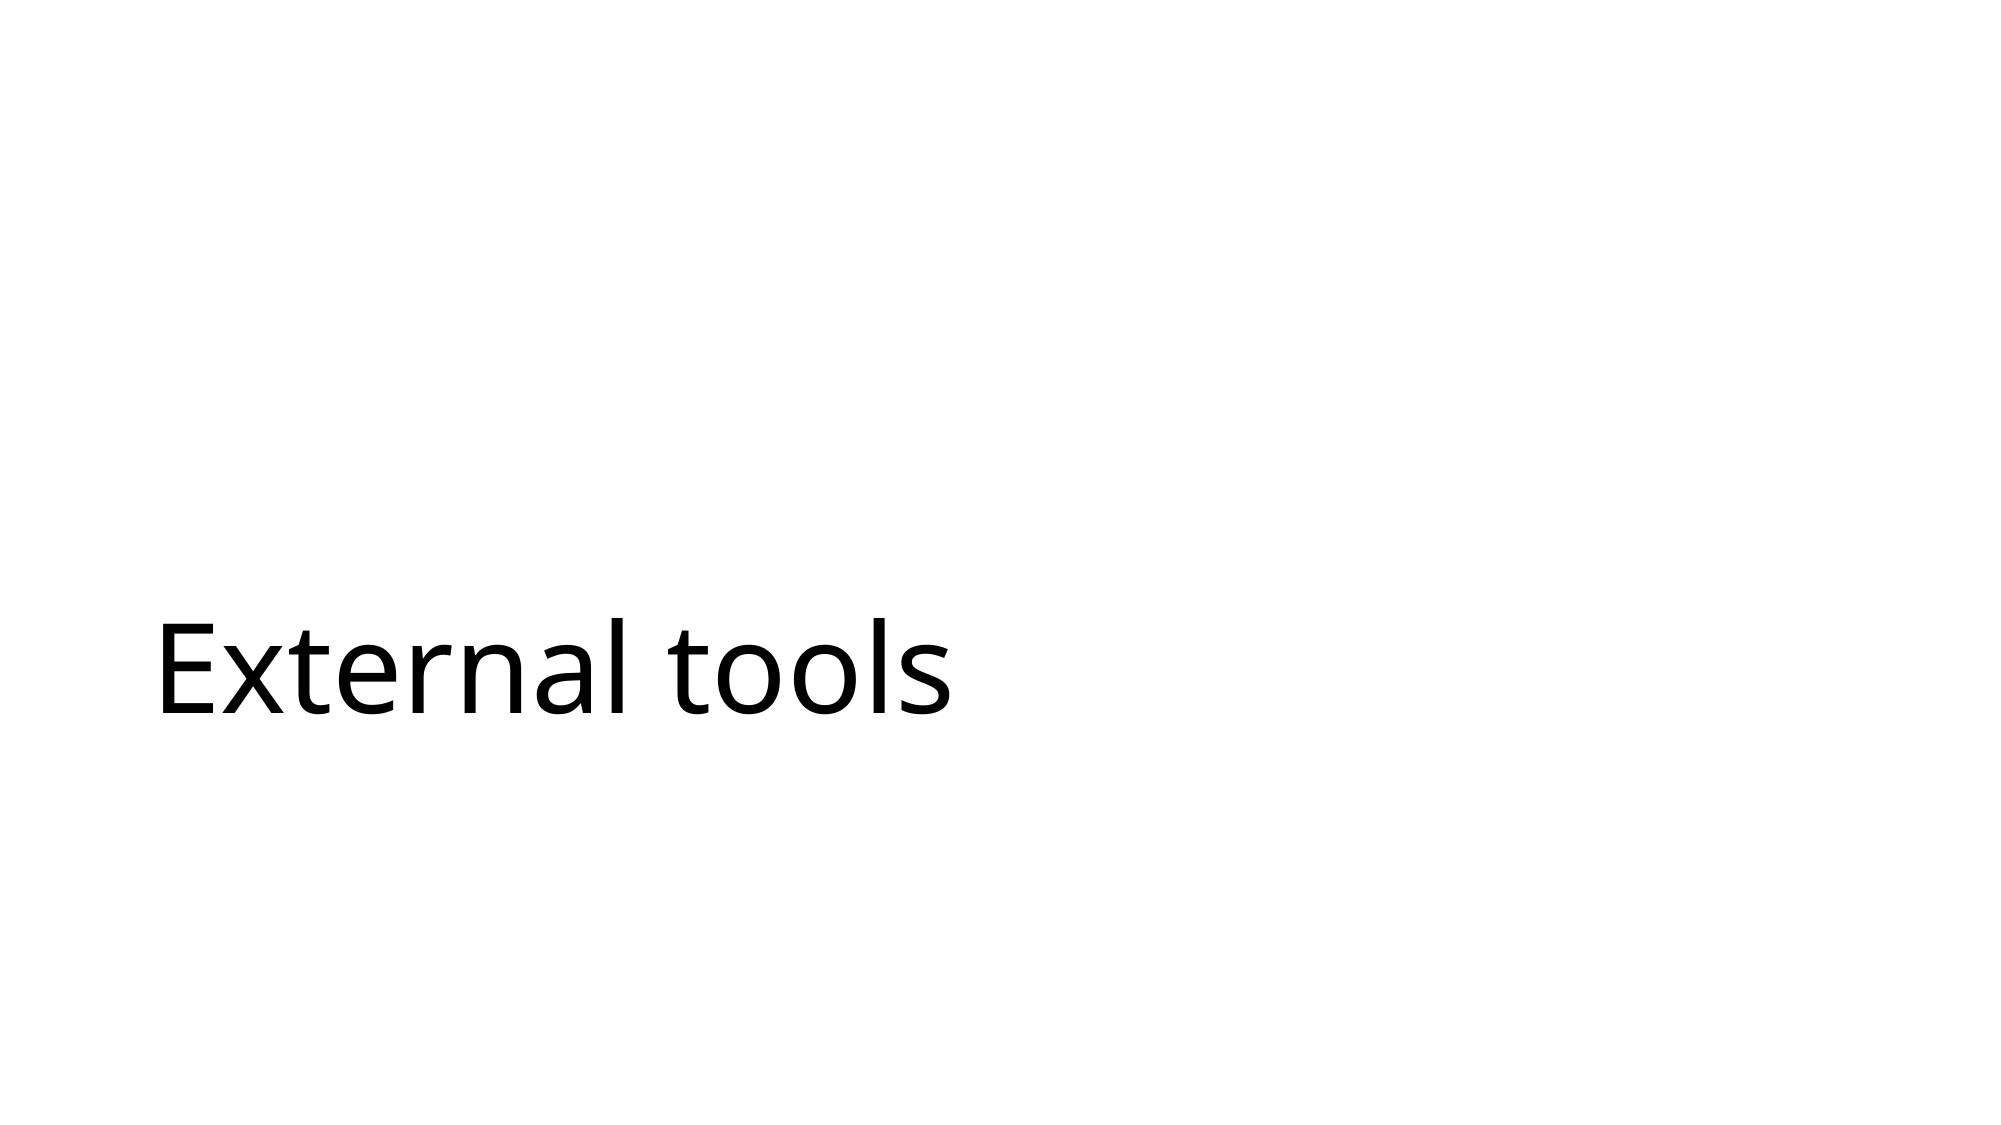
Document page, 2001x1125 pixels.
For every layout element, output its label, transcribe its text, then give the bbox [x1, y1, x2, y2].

title External tools [136, 280, 1862, 749]
